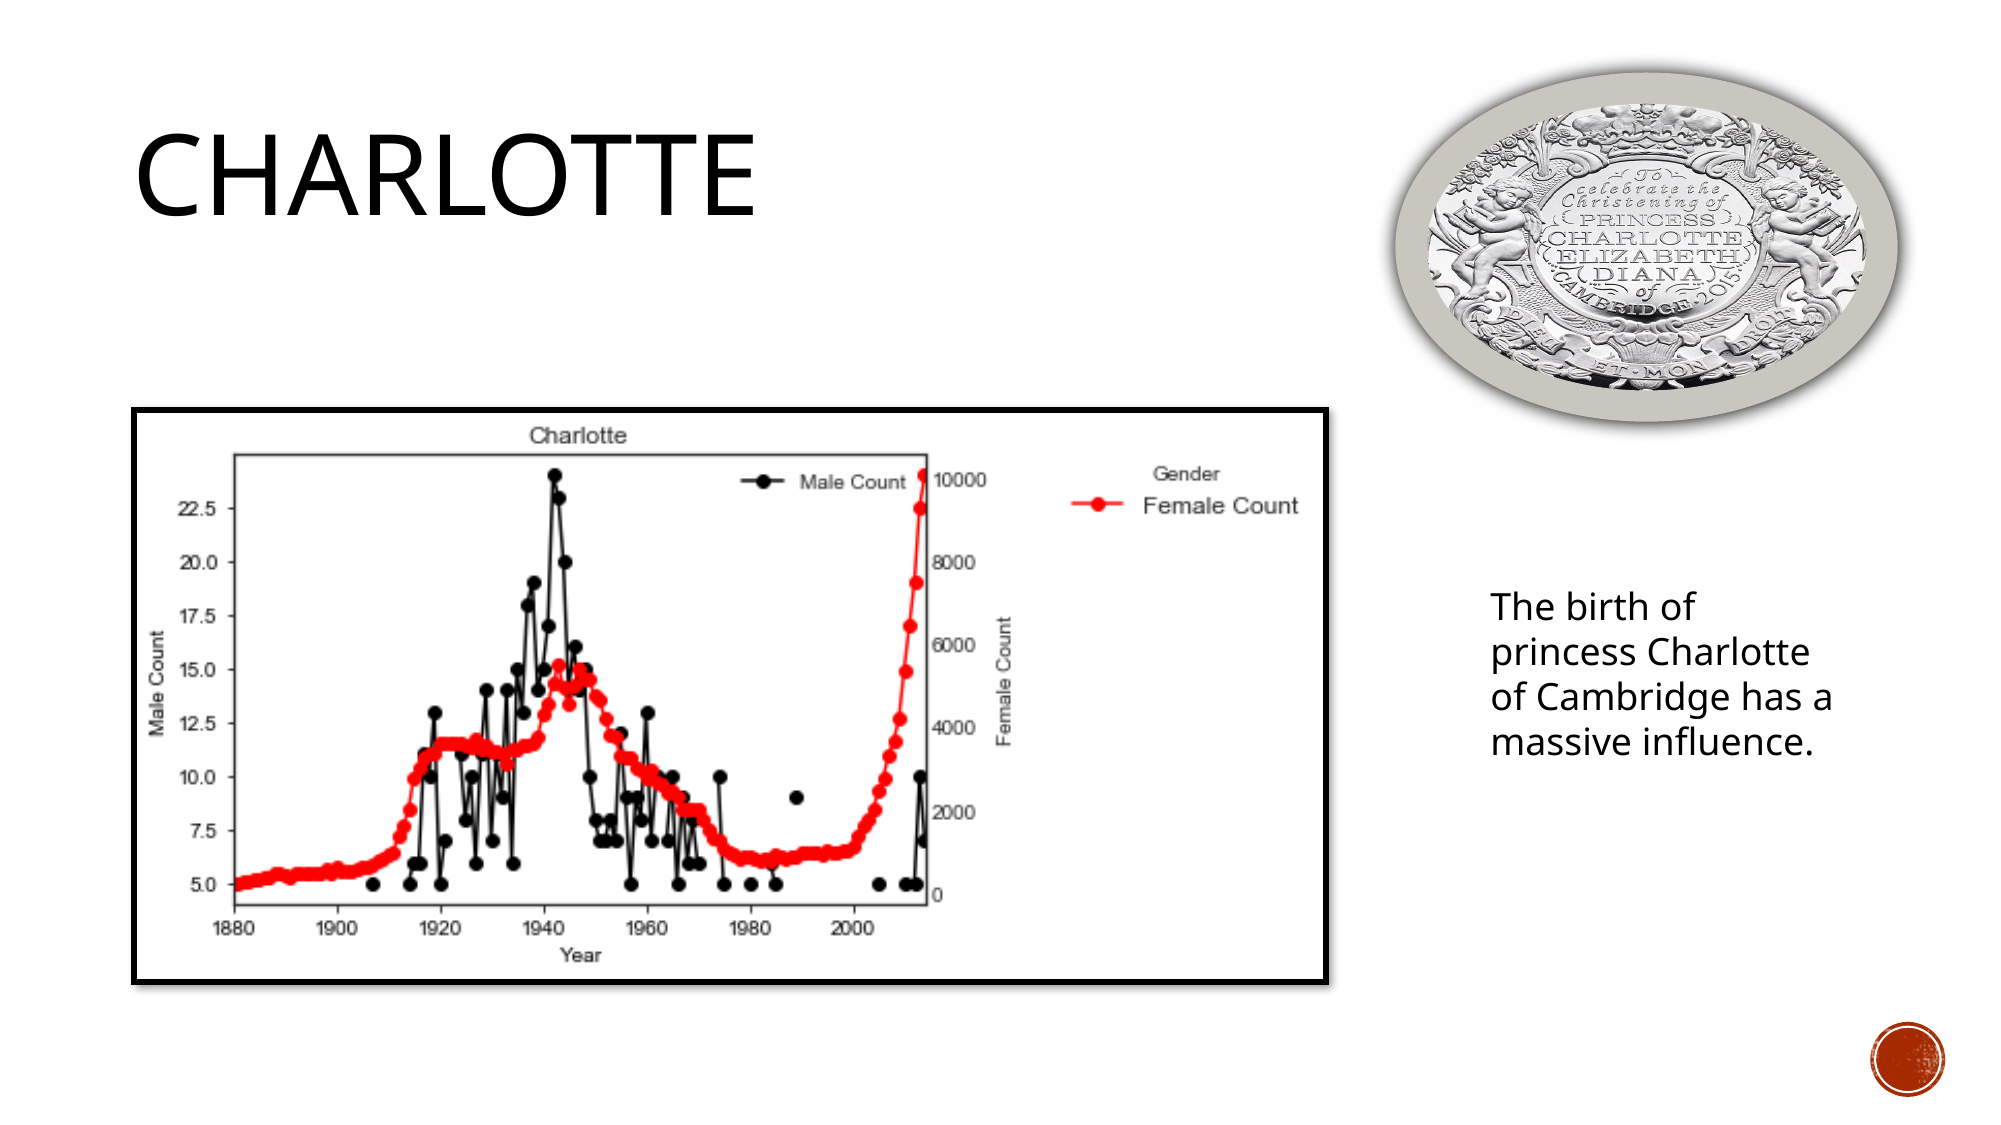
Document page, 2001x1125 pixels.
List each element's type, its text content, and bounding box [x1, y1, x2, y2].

title Charlotte [117, 88, 1105, 270]
text_box The birth of princess Charlotte of Cambridge has a massive influence. [1475, 575, 1863, 770]
picture [1413, 90, 1881, 405]
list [137, 413, 1322, 979]
